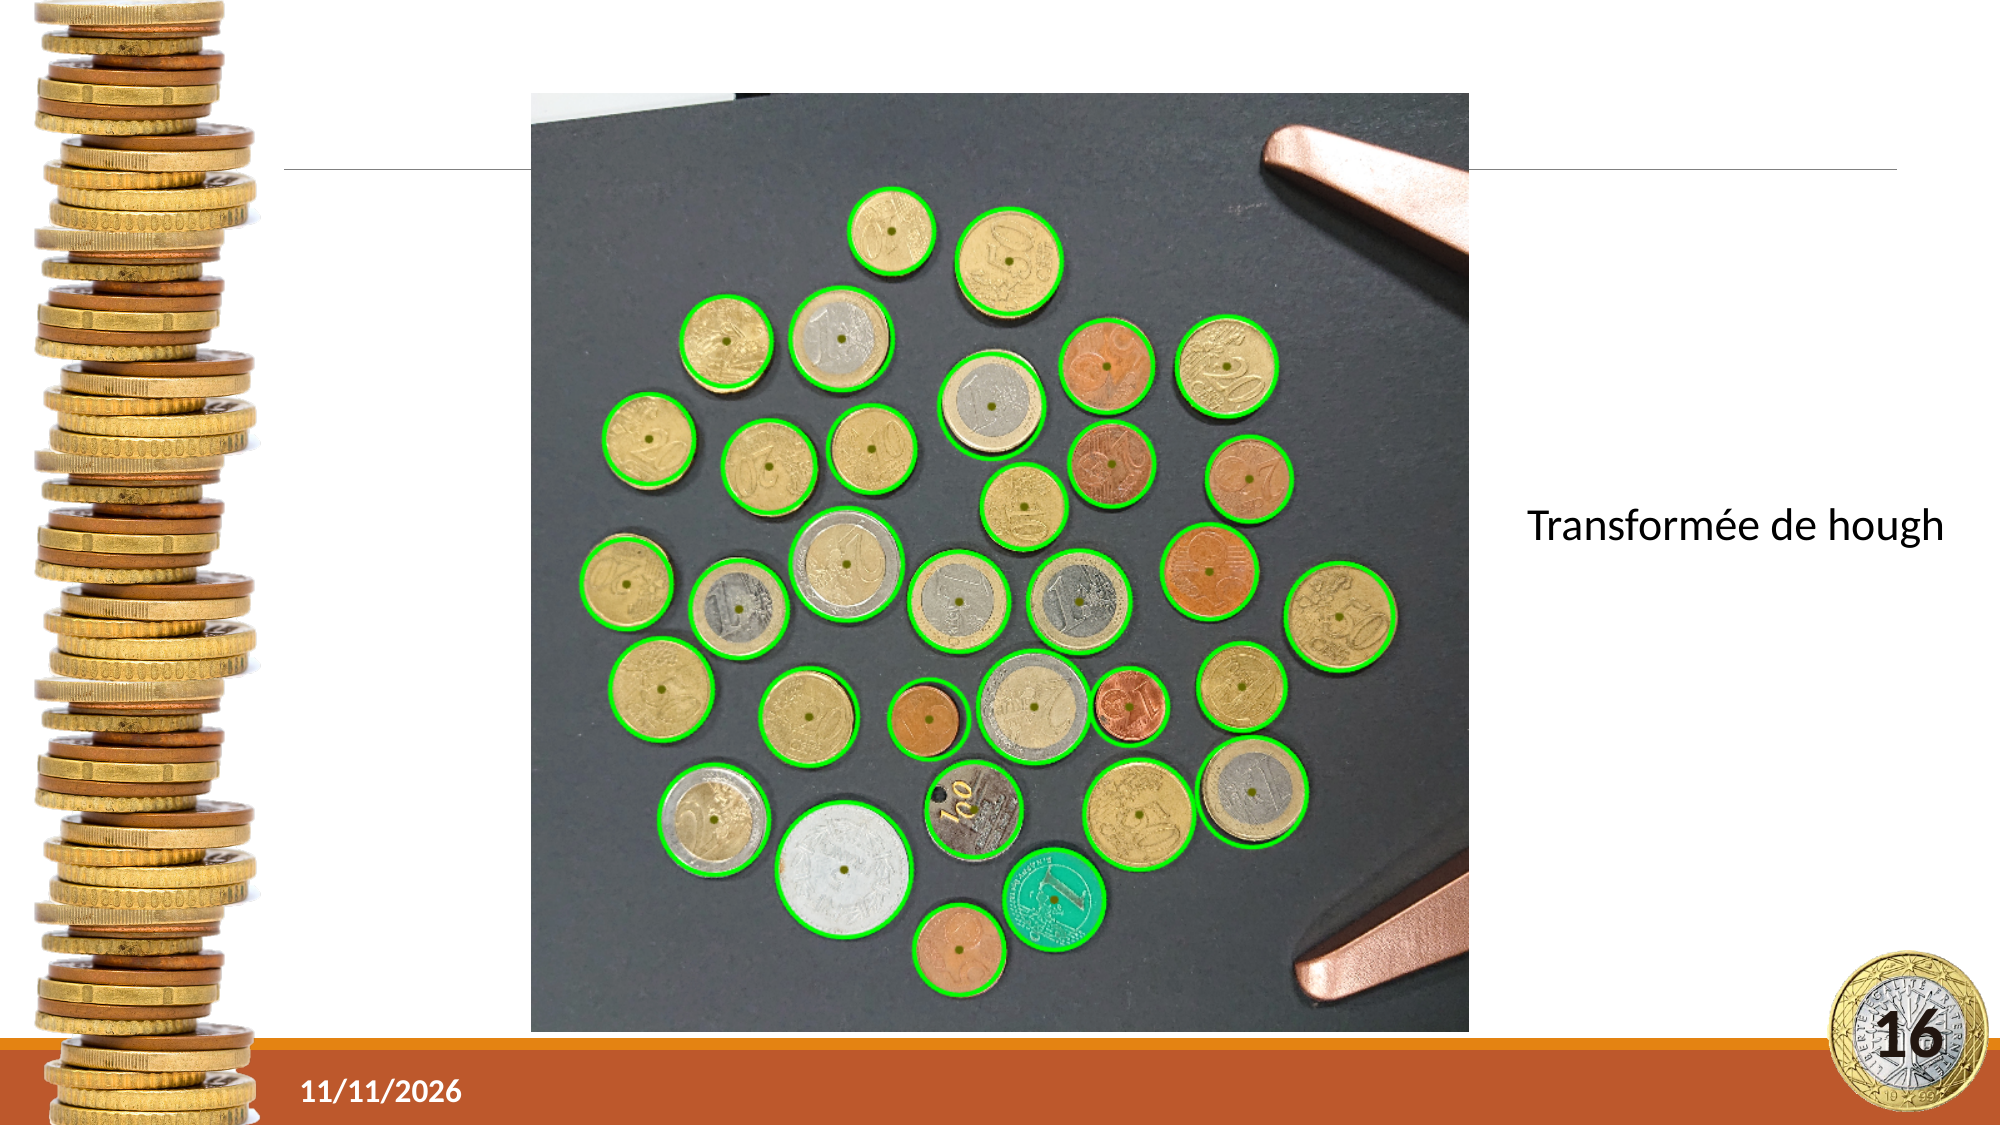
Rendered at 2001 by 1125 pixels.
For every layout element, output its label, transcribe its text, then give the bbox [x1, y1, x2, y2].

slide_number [284, 1059, 586, 1120]
slide_number 16 [1827, 950, 1989, 1109]
picture [29, 0, 262, 1125]
picture [530, 93, 1470, 1032]
text_box Transformée de hough [1512, 487, 1961, 557]
